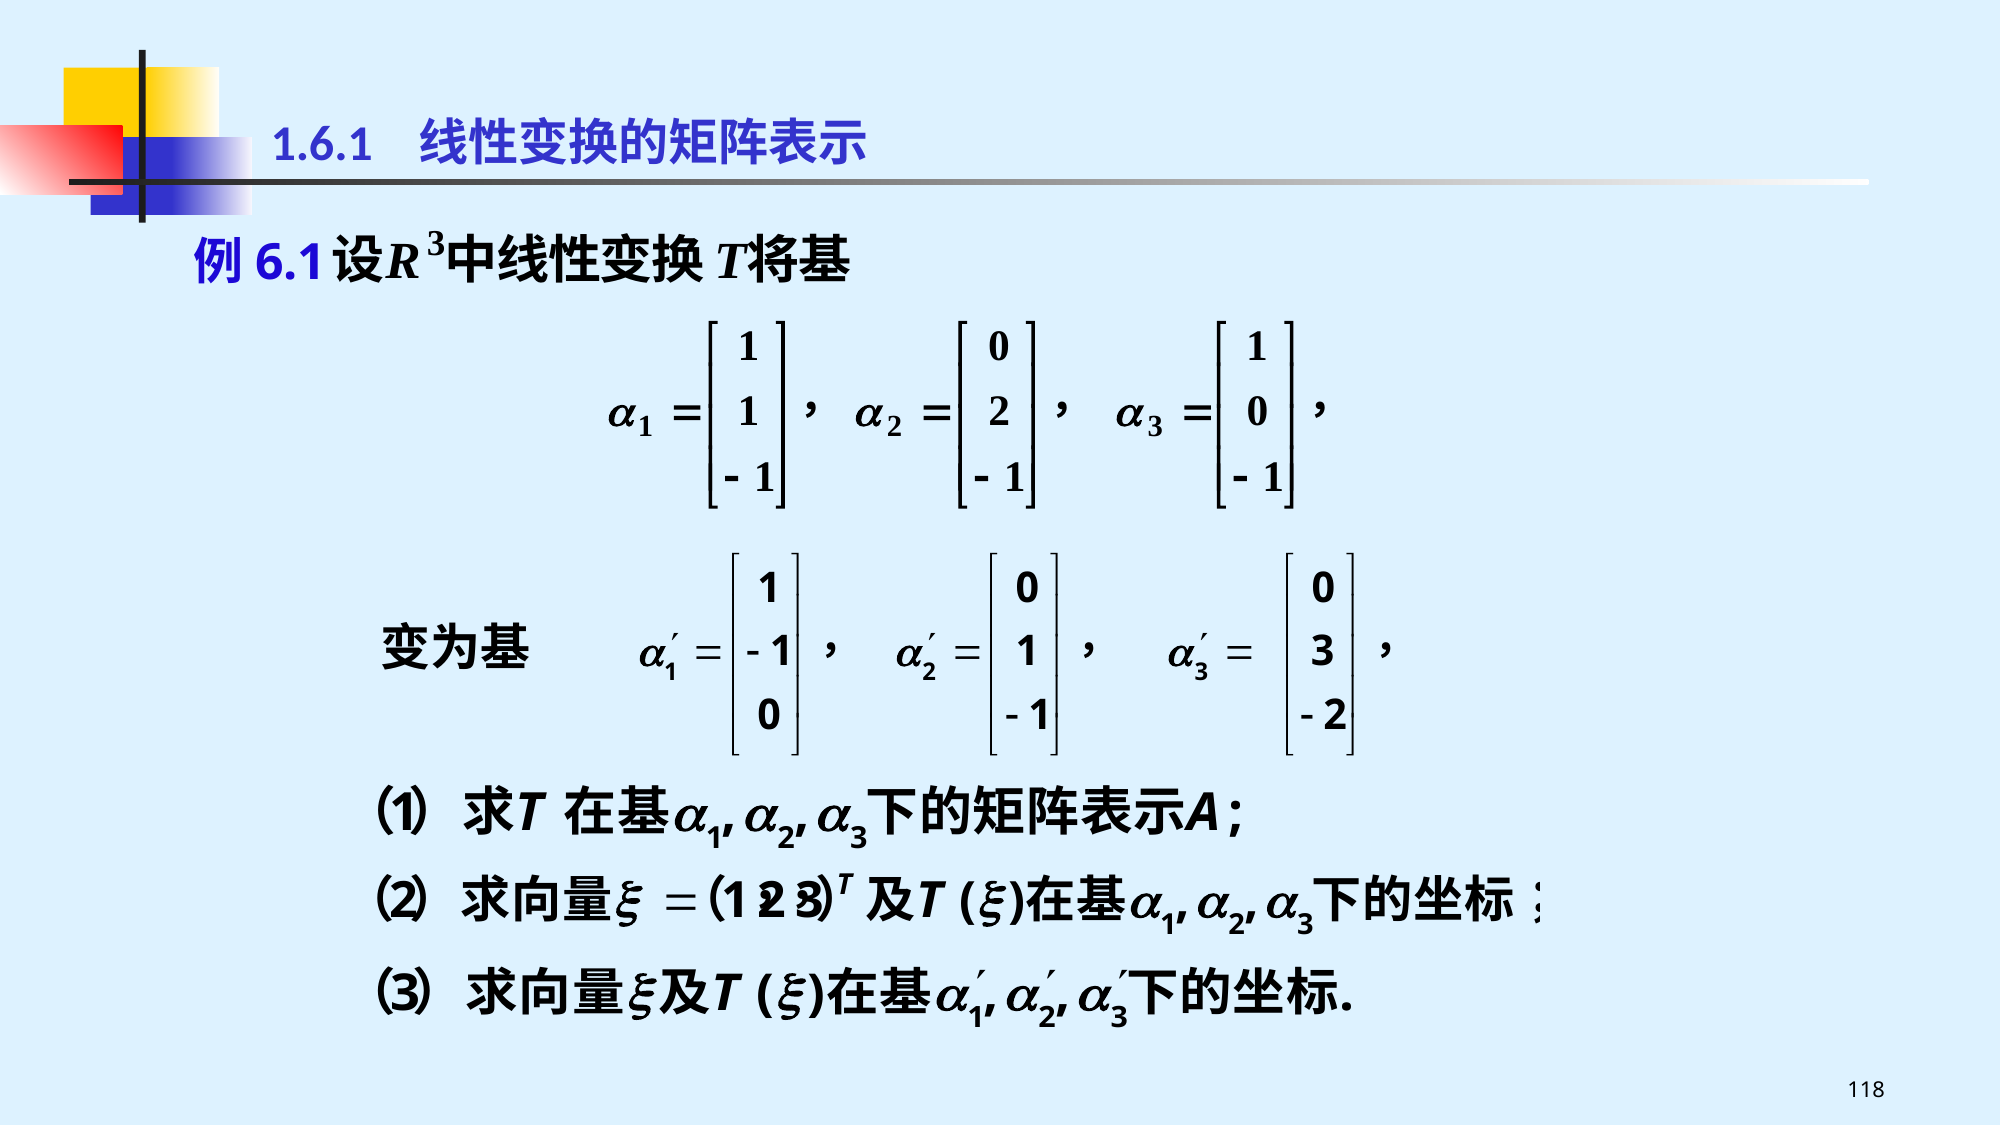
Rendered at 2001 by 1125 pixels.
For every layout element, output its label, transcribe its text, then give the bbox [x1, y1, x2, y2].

text_box 1.6.1 线性变换的矩阵表示 [255, 103, 929, 179]
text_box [363, 858, 1540, 947]
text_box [601, 311, 1335, 518]
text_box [363, 773, 1255, 858]
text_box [137, 213, 866, 300]
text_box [363, 954, 1363, 1040]
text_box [633, 545, 1406, 765]
text_box 变为基 [365, 608, 545, 684]
slide_number 118 [1483, 1037, 1901, 1113]
